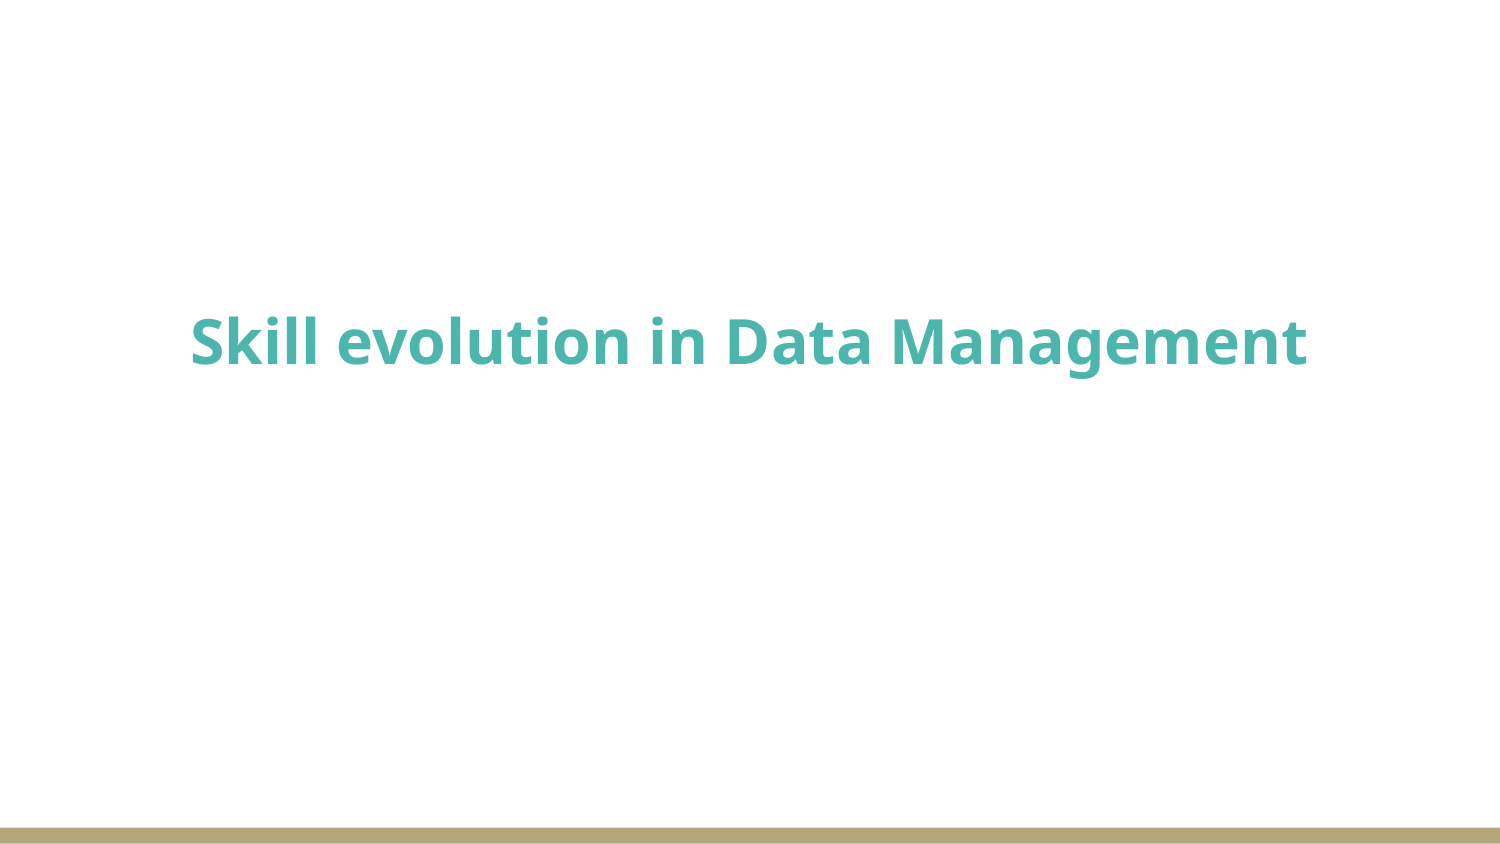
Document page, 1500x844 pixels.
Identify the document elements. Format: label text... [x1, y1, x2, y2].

title Skill evolution in Data Management [51, 214, 1449, 467]
